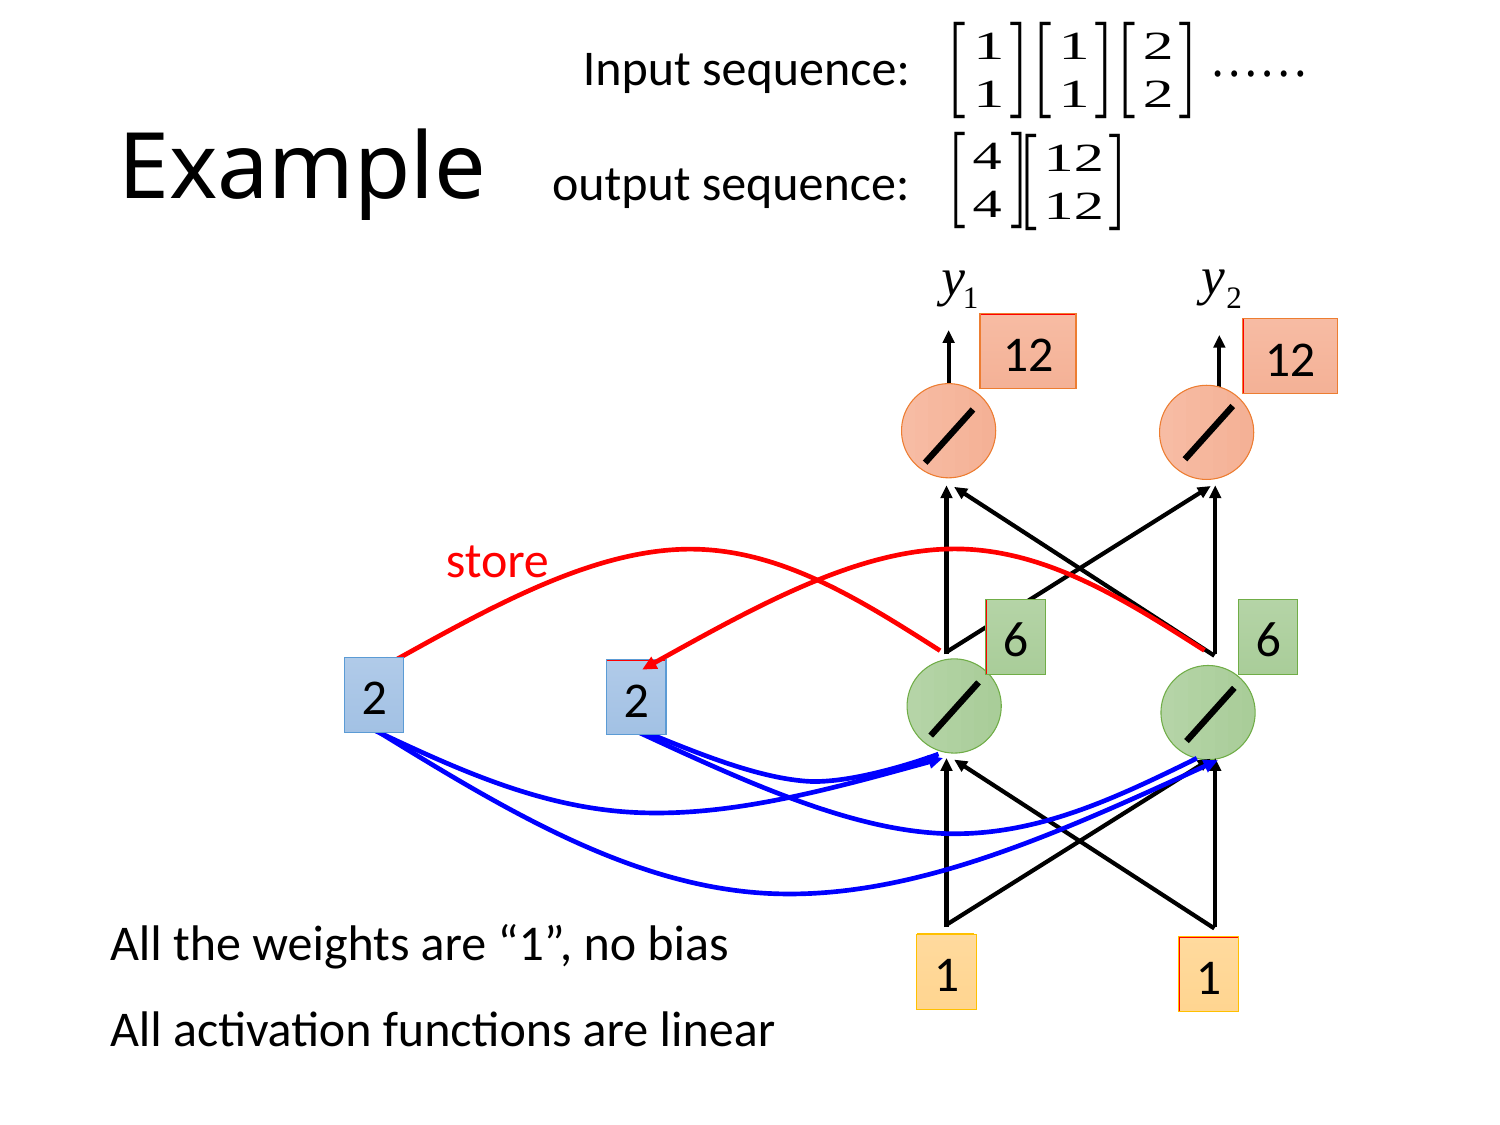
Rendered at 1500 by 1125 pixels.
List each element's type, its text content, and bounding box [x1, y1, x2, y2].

text_box [1166, 624, 1205, 652]
text_box [1166, 758, 1218, 786]
text_box 1 [916, 934, 977, 1010]
text_box [1189, 384, 1224, 388]
text_box [641, 733, 995, 752]
text_box 1 [1178, 936, 1239, 1012]
text_box [906, 659, 1002, 747]
text_box [1159, 389, 1255, 481]
text_box All the weights are “1”, no bias [95, 902, 760, 978]
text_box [568, 19, 1309, 121]
text_box [901, 384, 997, 479]
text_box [344, 656, 401, 733]
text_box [1186, 687, 1235, 742]
text_box 6 [985, 658, 995, 675]
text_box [1184, 406, 1233, 460]
text_box 12 [979, 313, 1077, 389]
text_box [917, 917, 974, 994]
text_box All activation functions are linear [95, 989, 853, 1065]
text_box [925, 409, 973, 463]
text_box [930, 682, 979, 736]
text_box output sequence: [537, 142, 941, 218]
text_box 12 [1242, 318, 1338, 394]
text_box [928, 241, 987, 318]
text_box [1188, 241, 1251, 318]
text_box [995, 436, 1166, 706]
title Example [103, 59, 1397, 278]
text_box [378, 730, 995, 896]
text_box [664, 547, 995, 669]
text_box [400, 548, 817, 669]
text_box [995, 708, 1166, 978]
text_box 6 [1238, 599, 1298, 675]
text_box store [430, 519, 590, 595]
text_box [1160, 664, 1256, 760]
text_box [1181, 922, 1243, 999]
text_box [608, 656, 673, 733]
